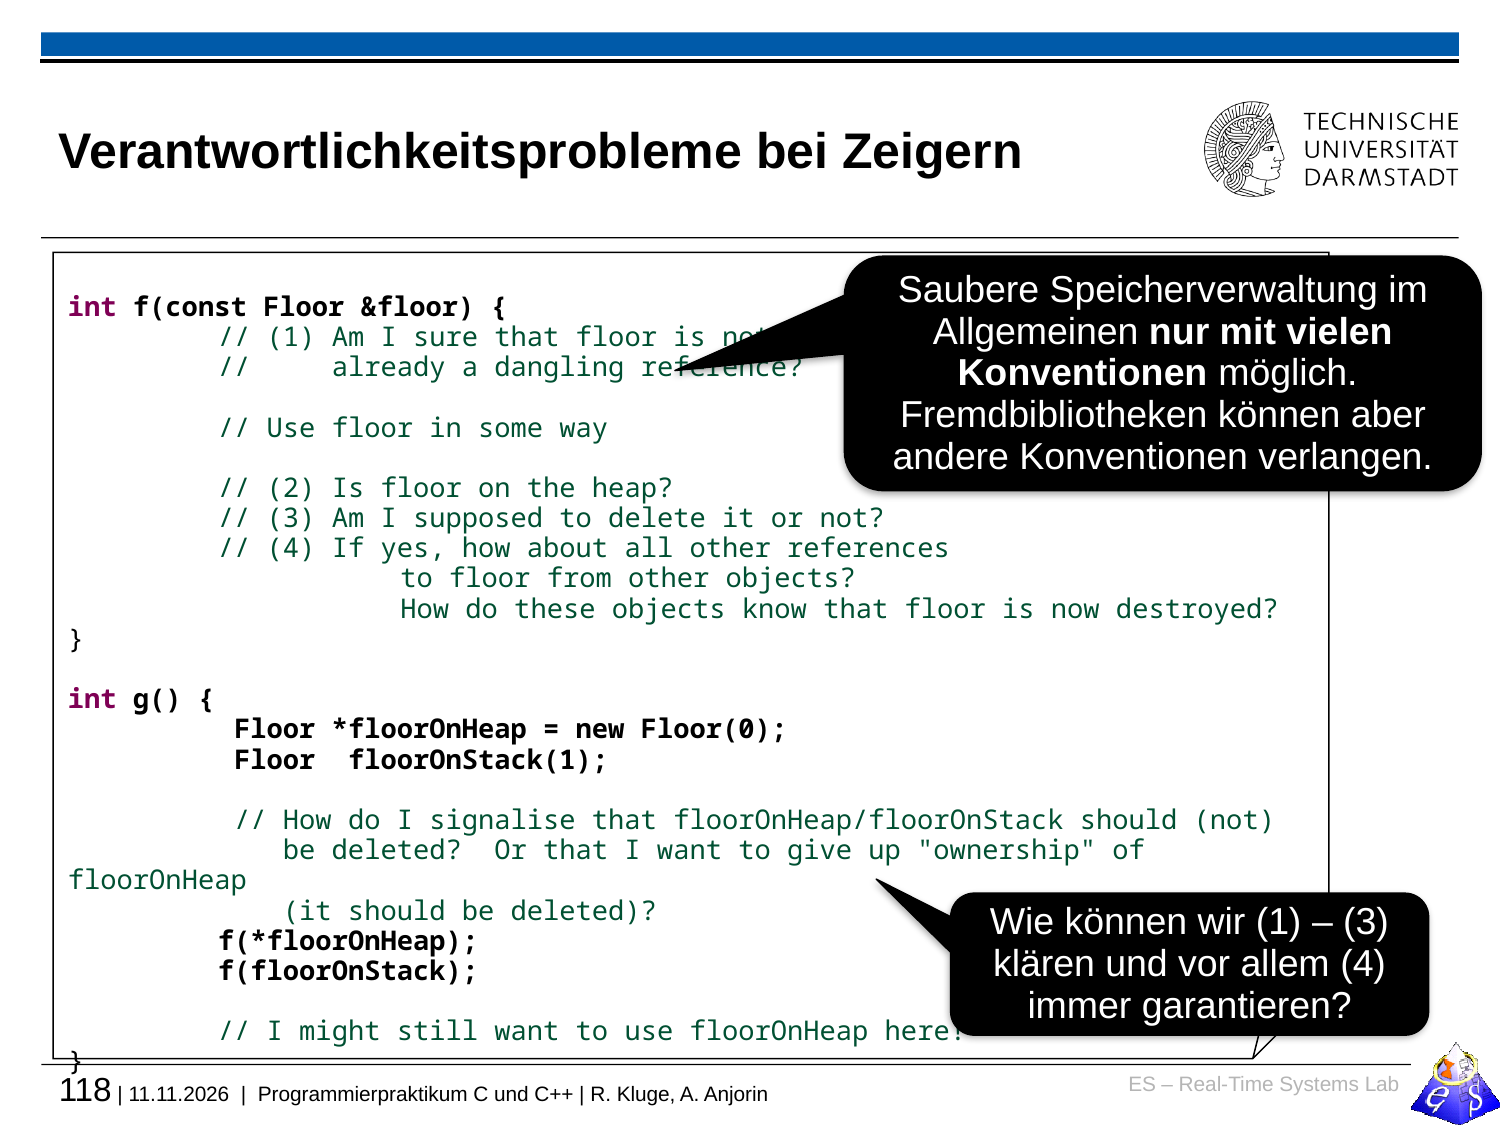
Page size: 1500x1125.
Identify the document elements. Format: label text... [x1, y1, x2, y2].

picture [1187, 84, 1483, 214]
text_box Saubere Speicherverwaltung im Allgemeinen nur mit vielen Konventionen möglich. Fremdbibliotheken können aber andere Konventionen verlangen. [674, 255, 1482, 492]
picture [1411, 1041, 1500, 1125]
text_box Wie können wir (1) – (3) klären und vor allem (4) immer garantieren? [875, 878, 1430, 1036]
text_box Typ des Rückgabewerts [676, 360, 1329, 498]
title Verantwortlichkeitsprobleme bei Zeigern [58, 80, 1187, 218]
text_box int f(const Floor &floor) { // (1) Am I sure that floor is not // already a dangling reference? // Use floor in some way // (2) Is floor on the heap? // (3) Am I supposed to delete it or not? // (4) If yes, how about all other references to floor from other objects? How do these objects know that floor is now destroyed? } int g() { Floor *floorOnHeap = new Floor(0); Floor floorOnStack(1); // How do I signalise that floorOnHeap/floorOnStack should (not) be deleted? Or that I want to give up "ownership" of floorOnHeap (it should be deleted)? f(*floorOnHeap); f(floorOnStack); // I might still want to use floorOnHeap here! } [53, 252, 1329, 1059]
text_box Typ des Rückgabewerts [876, 883, 1258, 1041]
